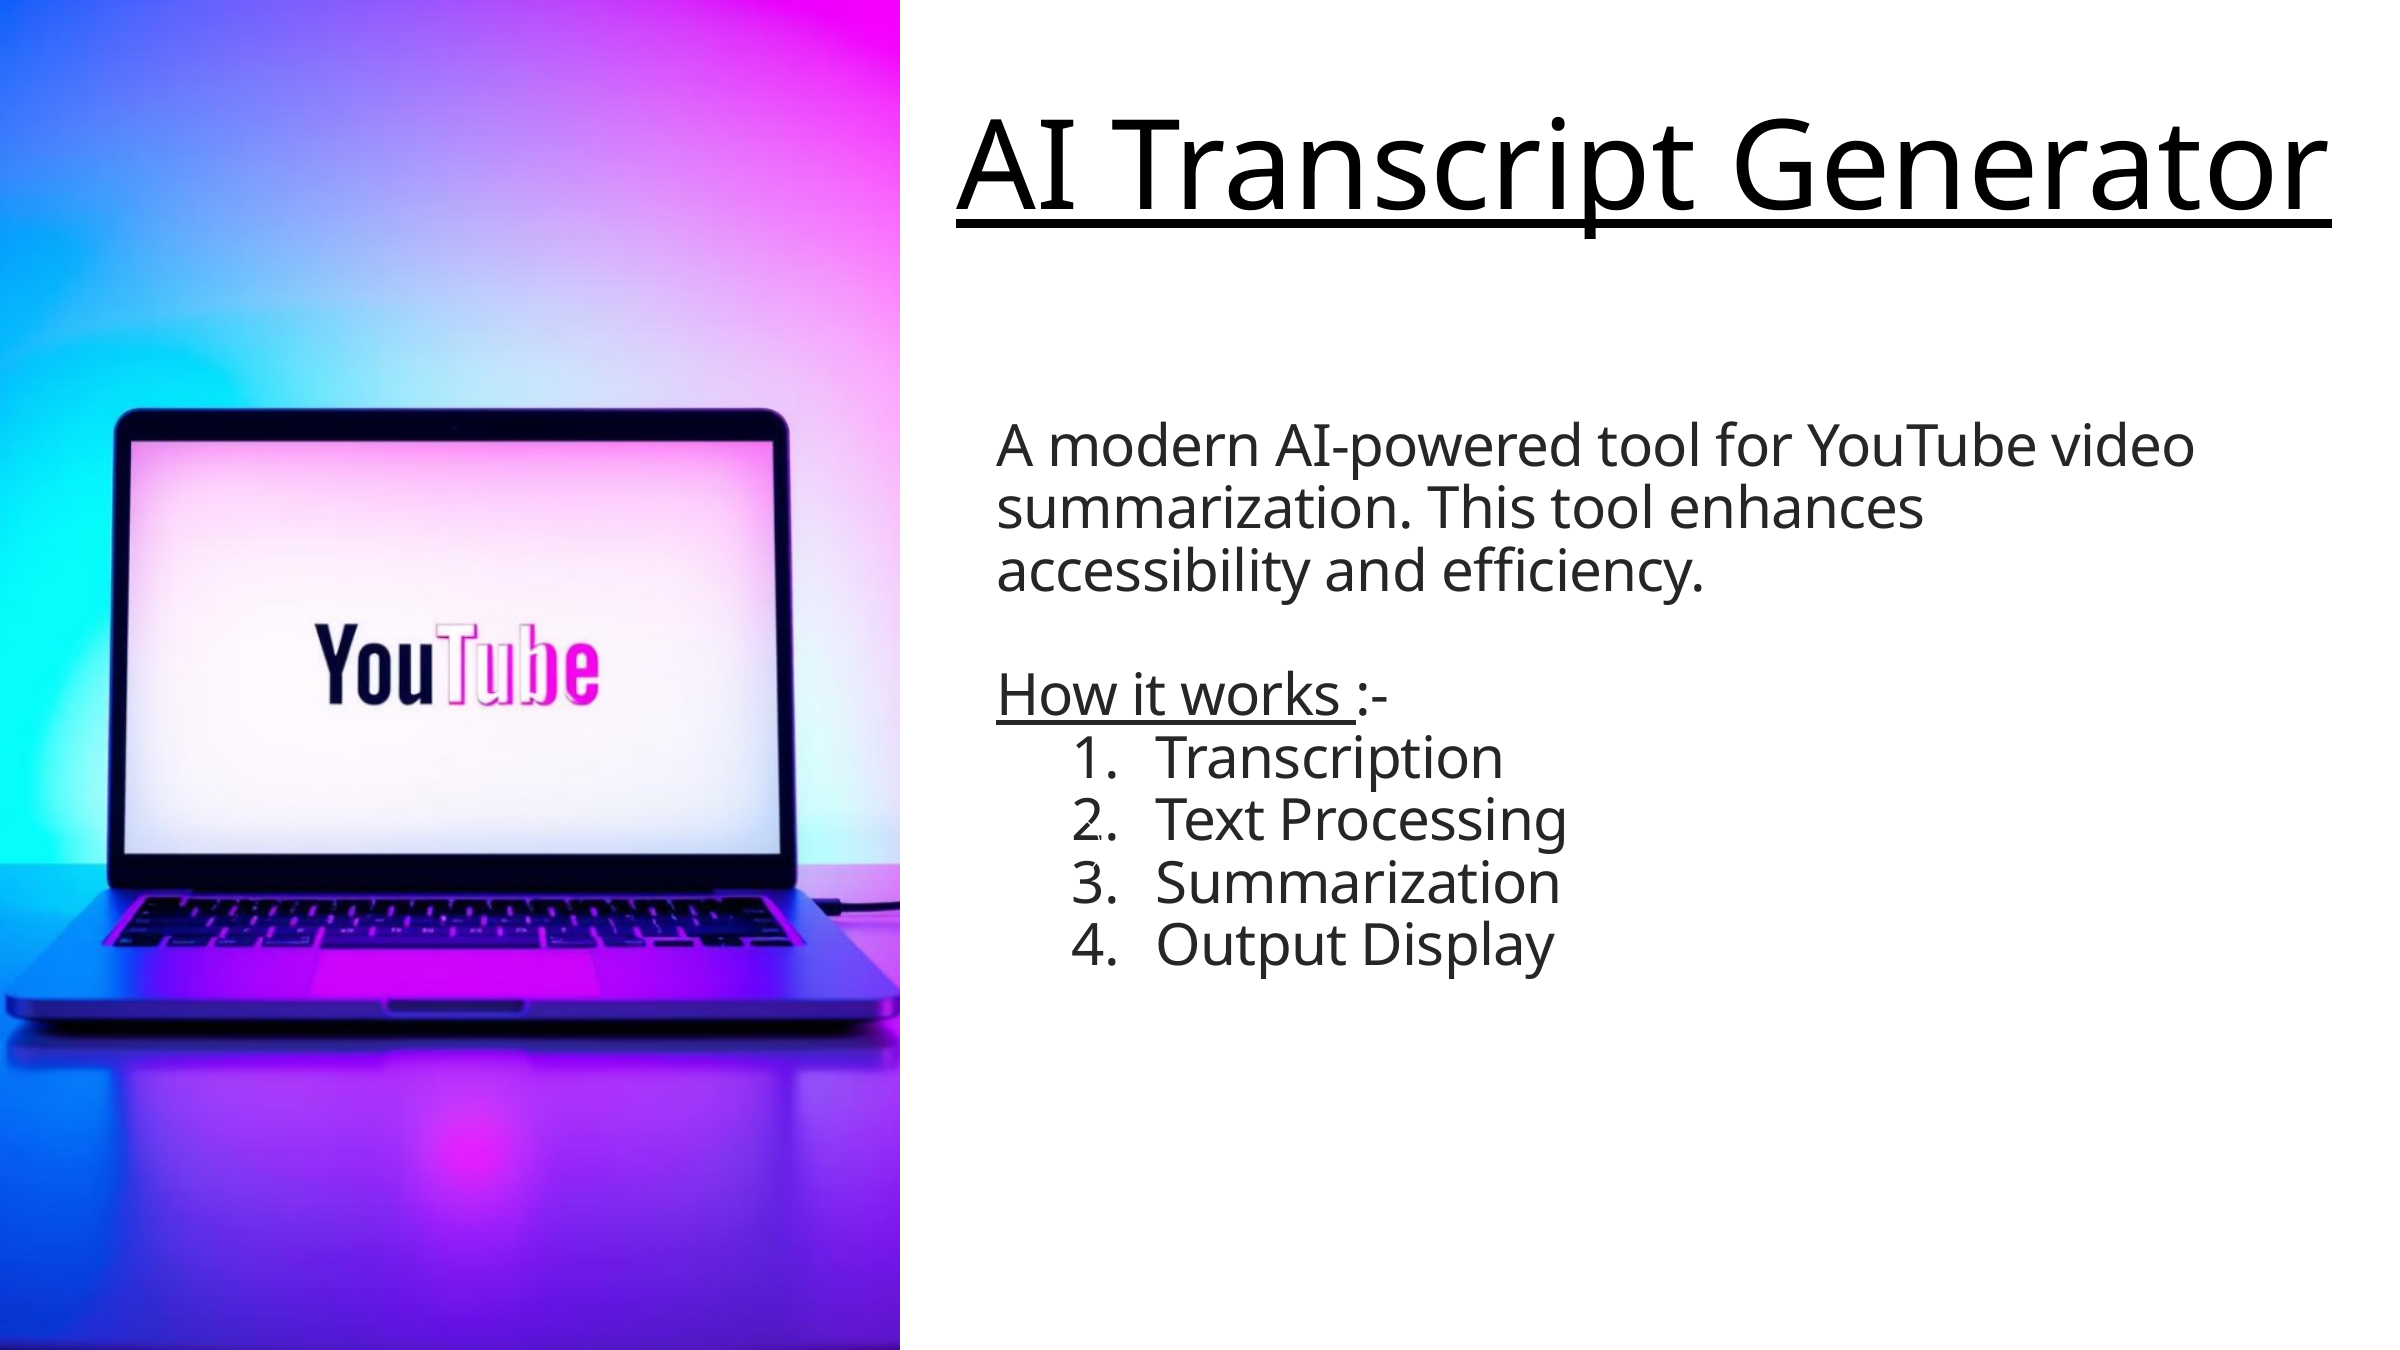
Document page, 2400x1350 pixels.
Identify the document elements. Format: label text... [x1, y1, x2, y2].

text_box A modern AI-powered tool for YouTube video summarization. This tool enhances accessibility and efficiency. How it works :- Transcription Text Processing Summarization Output Display [996, 415, 2222, 541]
text_box [1037, 815, 1101, 879]
text_box AI Transcript Generator [956, 119, 1937, 236]
picture [0, 0, 900, 1350]
